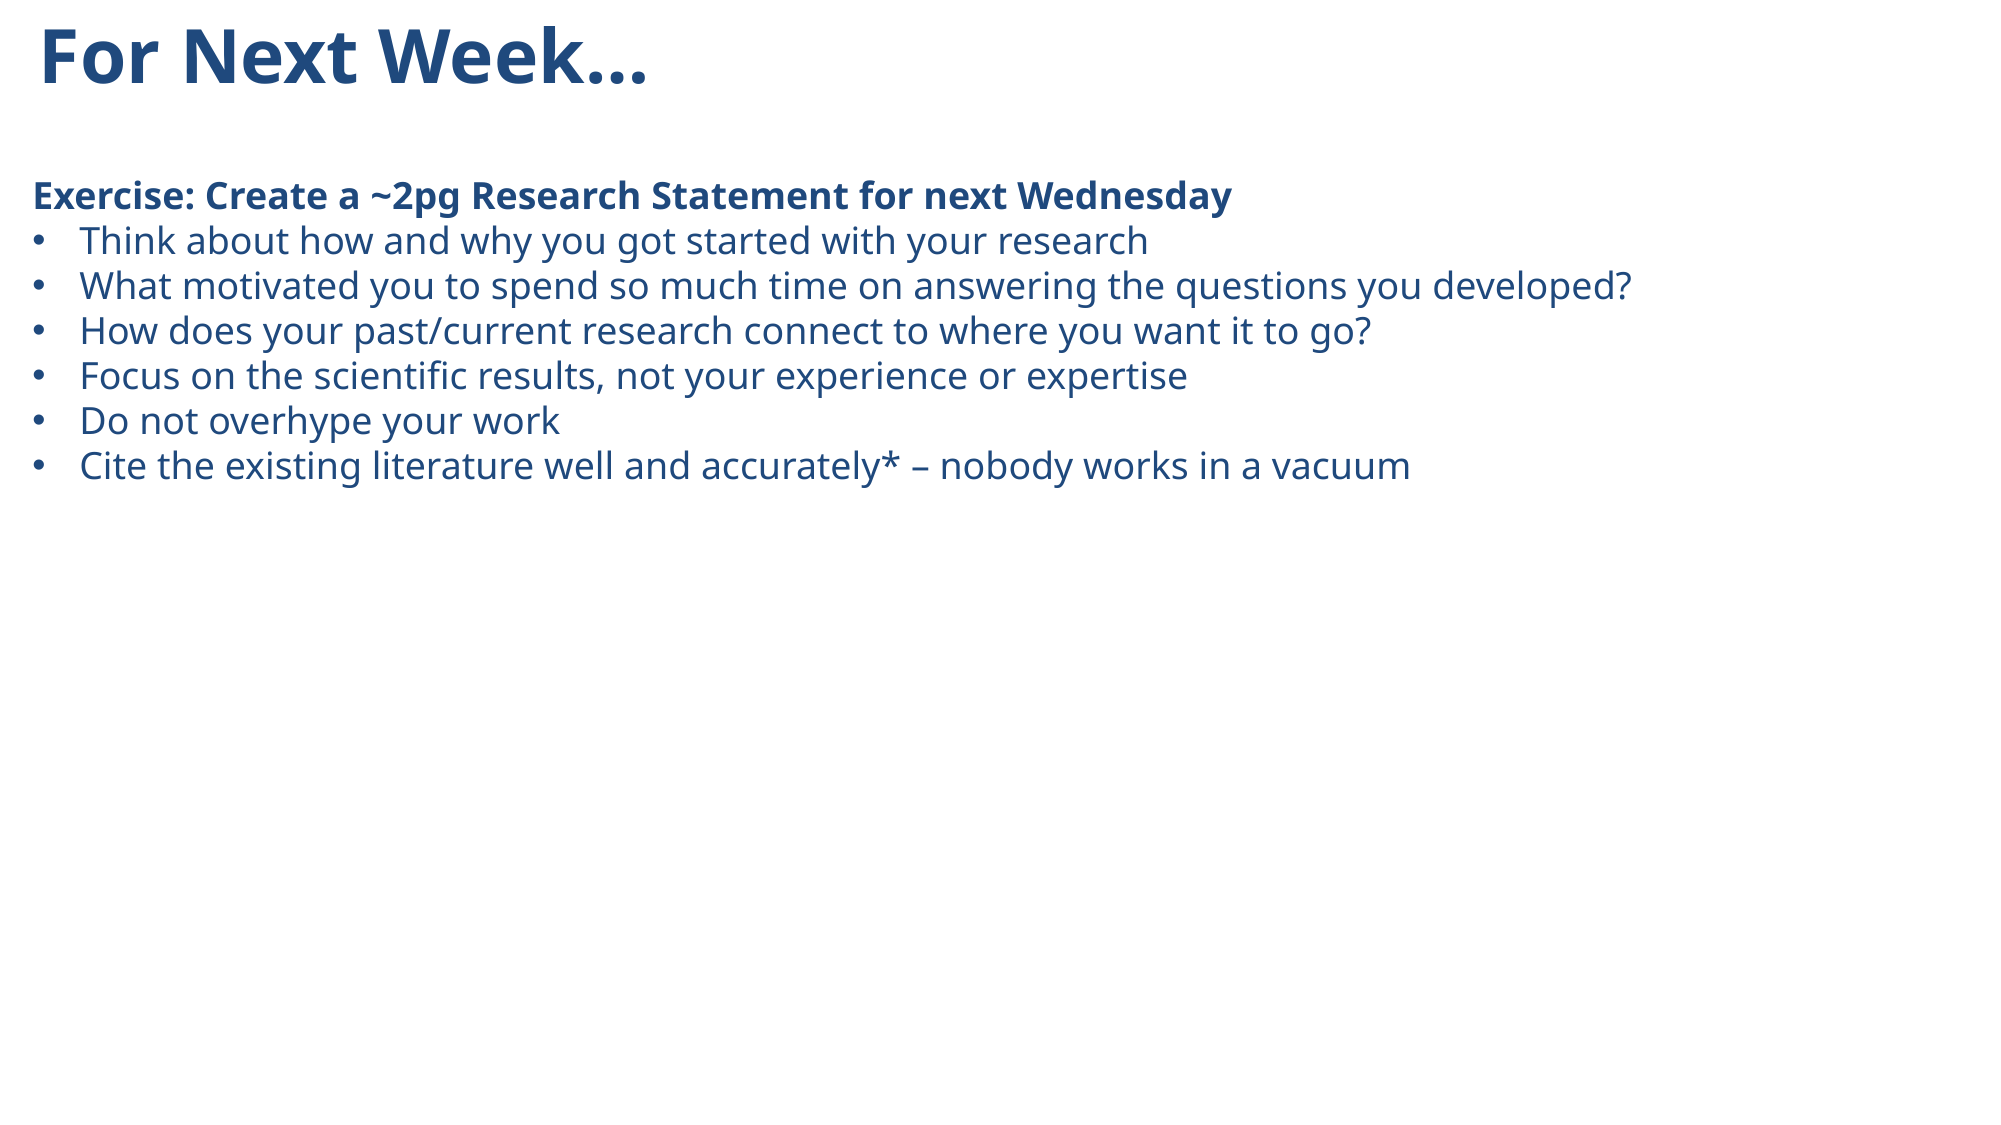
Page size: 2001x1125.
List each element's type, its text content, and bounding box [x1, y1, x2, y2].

text_box For Next Week… [22, 0, 667, 107]
text_box Exercise: Create a ~2pg Research Statement for next Wednesday Think about how and why you got started with your research What motivated you to spend so much time on answering the questions you developed? How does your past/current research connect to where you want it to go? Focus on the scientific results, not your experience or expertise Do not overhype your work Cite the existing literature well and accurately* – nobody works in a vacuum [17, 164, 2000, 540]
